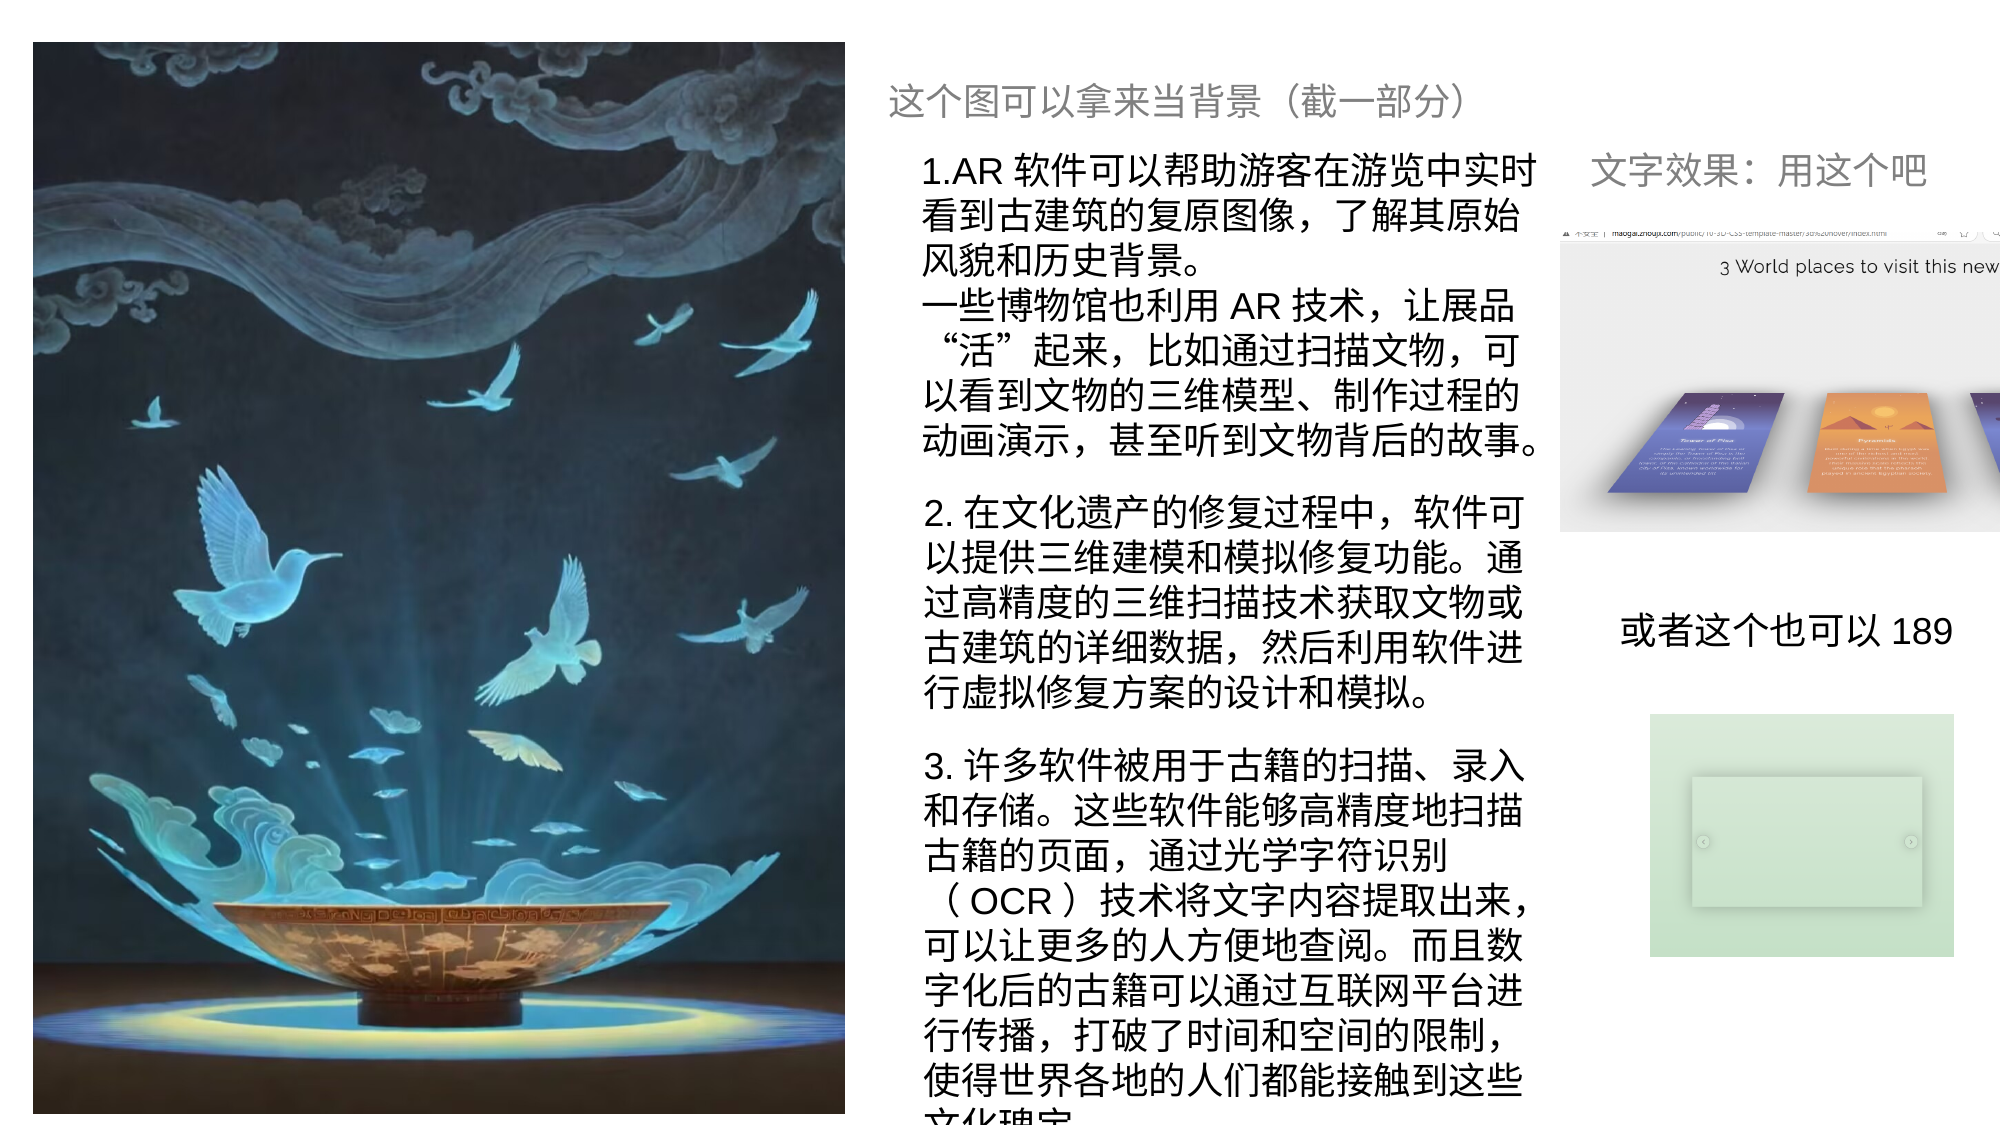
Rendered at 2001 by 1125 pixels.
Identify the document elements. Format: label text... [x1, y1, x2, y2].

text_box 2.在文化遗产的修复过程中，软件可以提供三维建模和模拟修复功能。通过高精度的三维扫描技术获取文物或古建筑的详细数据，然后利用软件进行虚拟修复方案的设计和模拟。 [908, 481, 1576, 722]
picture [1559, 231, 2000, 533]
text_box 文字效果：用这个吧 [1575, 139, 2000, 231]
picture [1650, 714, 1955, 958]
picture [33, 42, 846, 1114]
text_box 或者这个也可以189 [1605, 599, 2000, 660]
text_box 这个图可以拿来当背景（截一部分） [873, 70, 1541, 130]
text_box 3.许多软件被用于古籍的扫描、录入和存储。这些软件能够高精度地扫描古籍的页面，通过光学字符识别（OCR）技术将文字内容提取出来，可以让更多的人方便地查阅。而且数字化后的古籍可以通过互联网平台进行传播，打破了时间和空间的限制，使得世界各地的人们都能接触到这些文化瑰宝。 [908, 734, 1576, 1125]
text_box 1.AR软件可以帮助游客在游览中实时看到古建筑的复原图像，了解其原始风貌和历史背景。 一些博物馆也利用AR技术，让展品“活”起来，比如通过扫描文物，可以看到文物的三维模型、制作过程的动画演示，甚至听到文物背后的故事。 [906, 139, 1573, 470]
